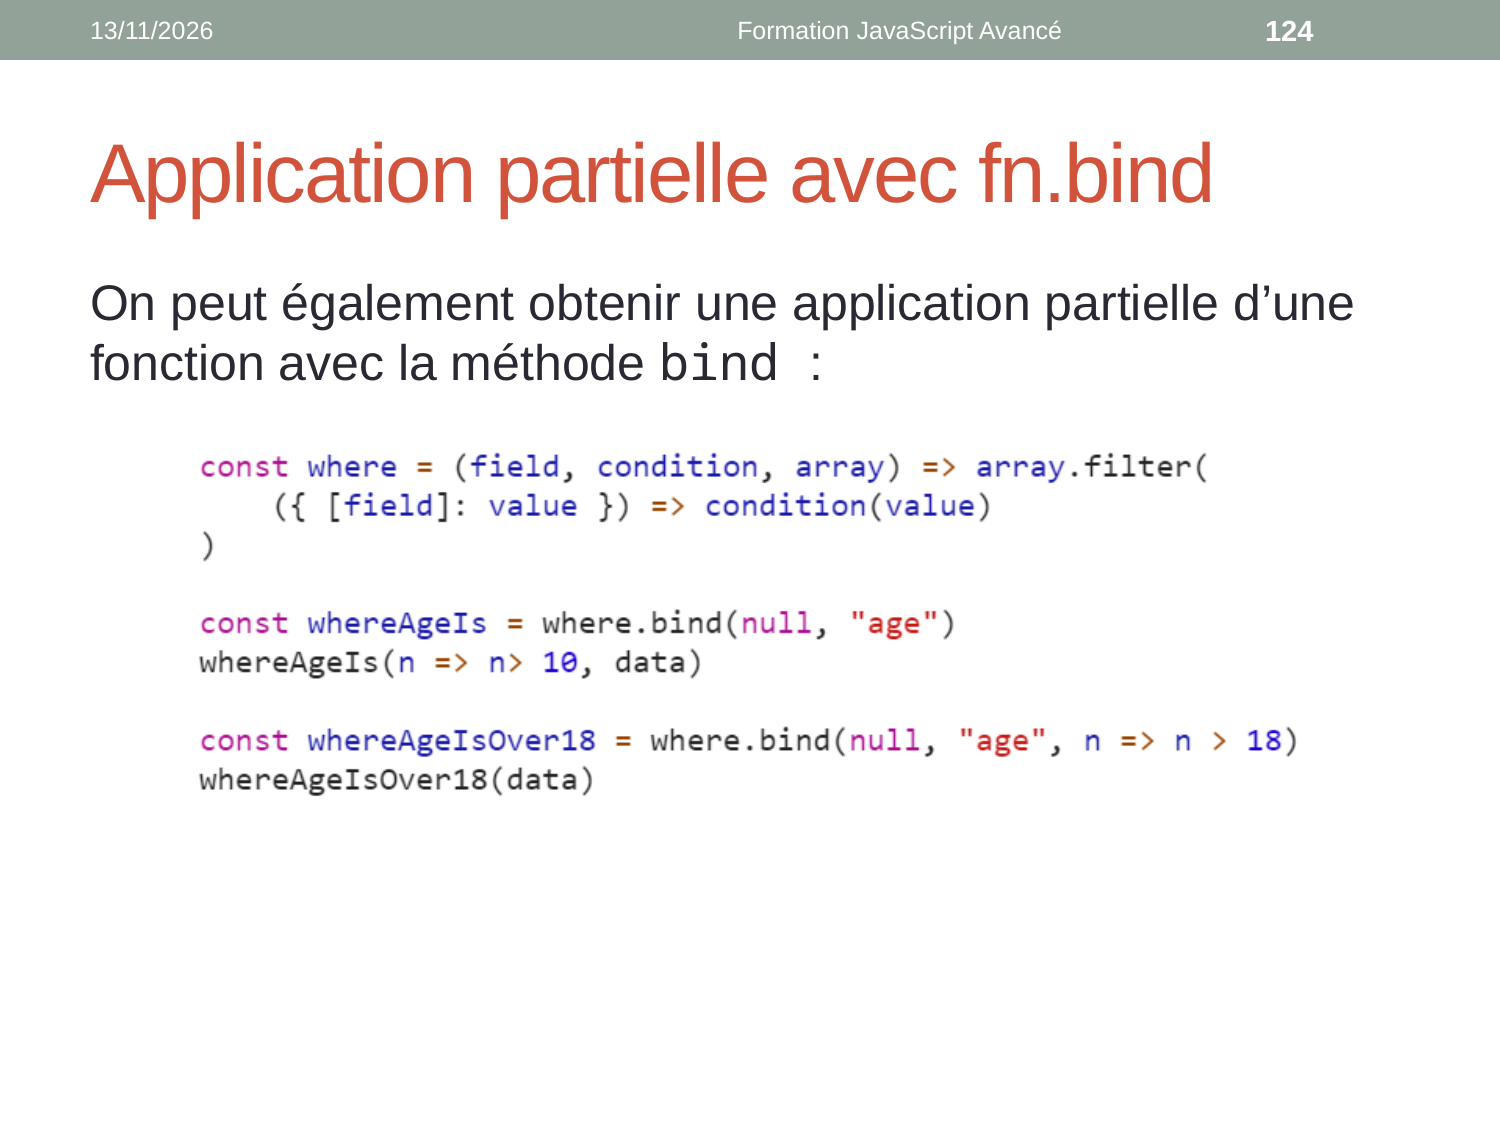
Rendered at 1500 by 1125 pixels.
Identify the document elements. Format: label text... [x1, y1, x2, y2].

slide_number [75, 3, 550, 57]
title Application partielle avec fn.bind [75, 87, 1425, 250]
footer Formation JavaScript Avancé [562, 3, 1238, 57]
picture [190, 444, 1310, 808]
slide_number 124 [1250, 3, 1425, 57]
list On peut également obtenir une application partielle d’une fonction avec la méthode bind : [75, 262, 1425, 1063]
